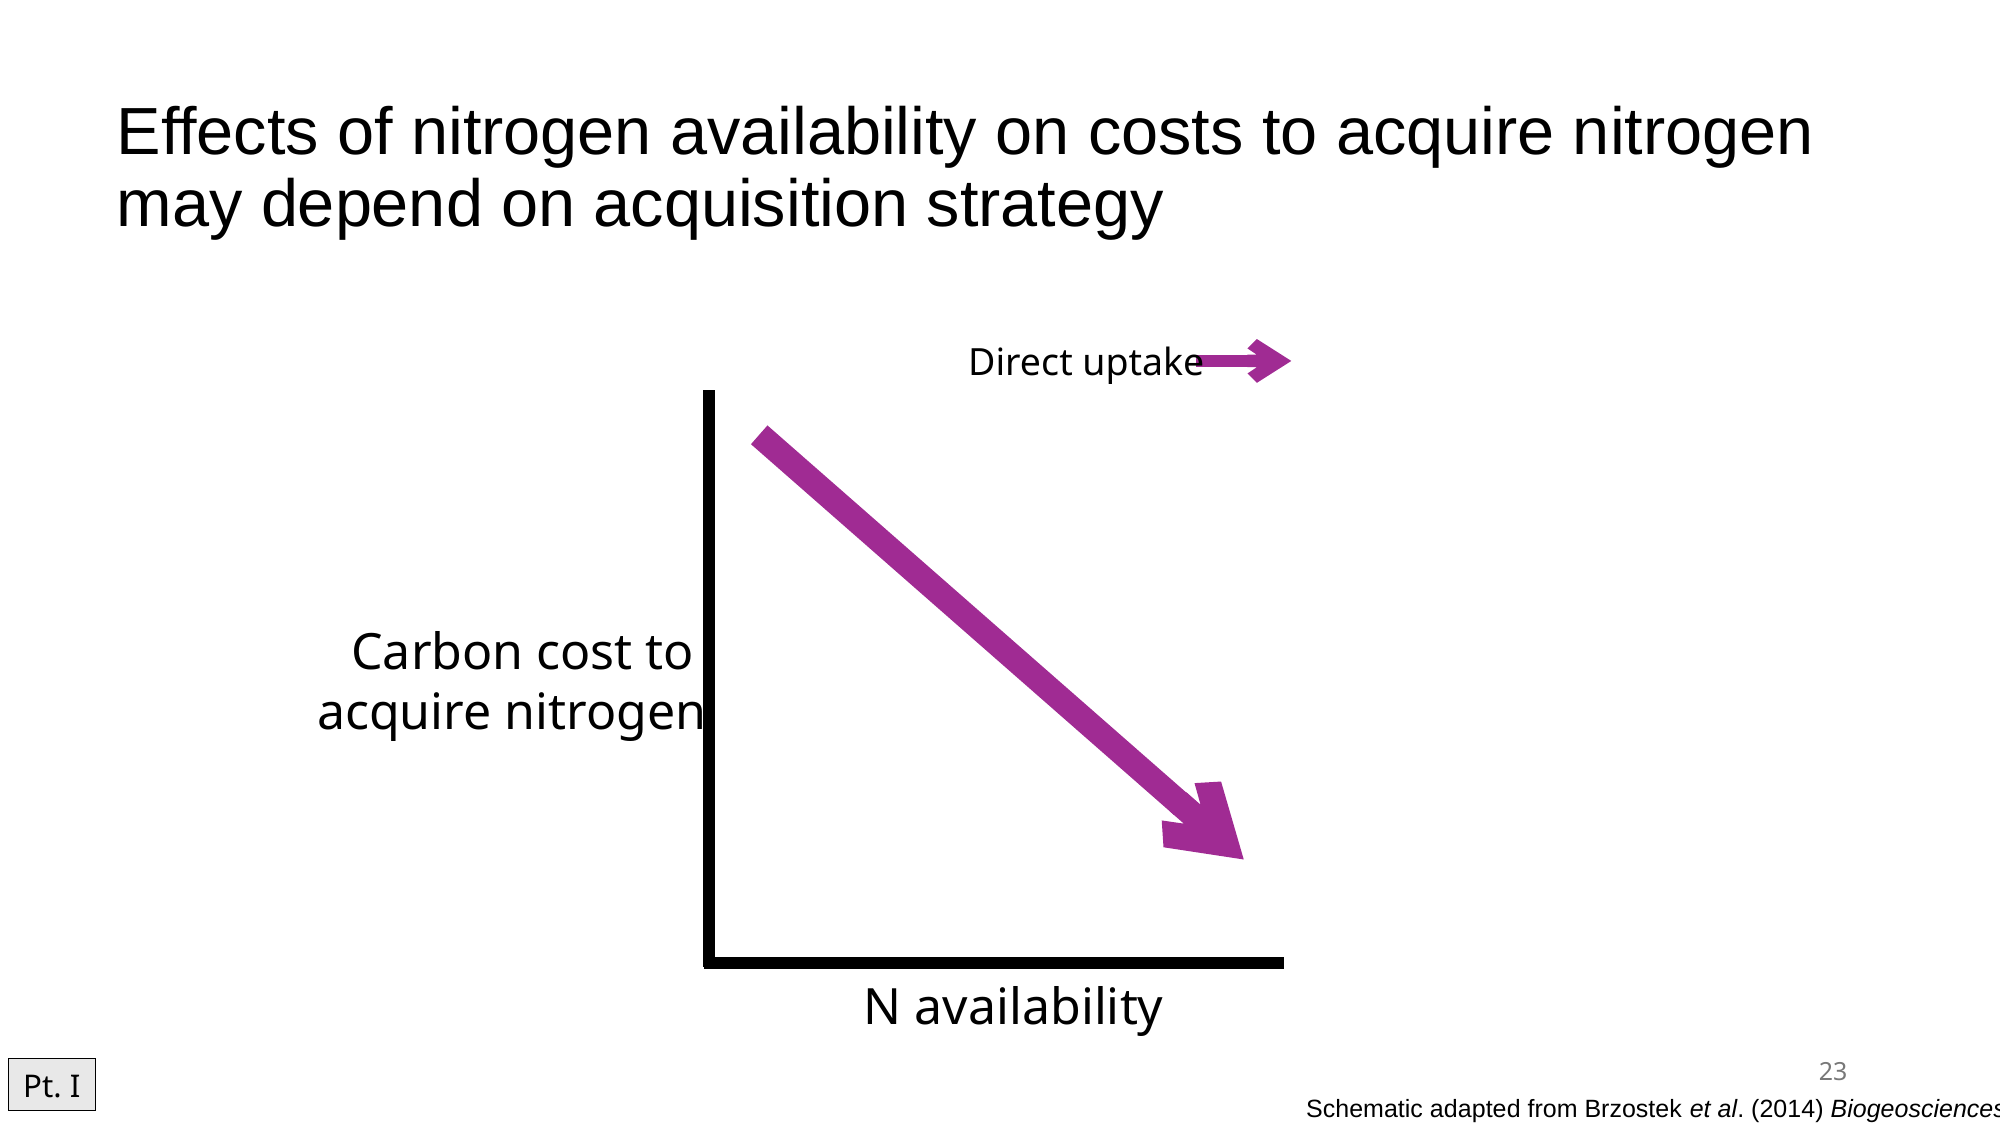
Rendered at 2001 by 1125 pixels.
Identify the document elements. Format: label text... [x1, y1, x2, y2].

title Effects of nitrogen availability on costs to acquire nitrogen may depend on acquisition strategy [101, 59, 1926, 278]
slide_number 23 [1412, 1042, 1863, 1085]
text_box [758, 434, 1245, 860]
text_box Pt. I [8, 1058, 96, 1111]
text_box Carbon cost to acquire nitrogen [710, 611, 722, 747]
text_box Schematic adapted from Brzostek et al. (2014) Biogeosciences [1291, 1085, 2000, 1125]
text_box N availability [849, 966, 1179, 1042]
text_box Carbon cost to acquire nitrogen [302, 611, 708, 747]
text_box Direct uptake Nitrogen fixation [890, 331, 1220, 434]
